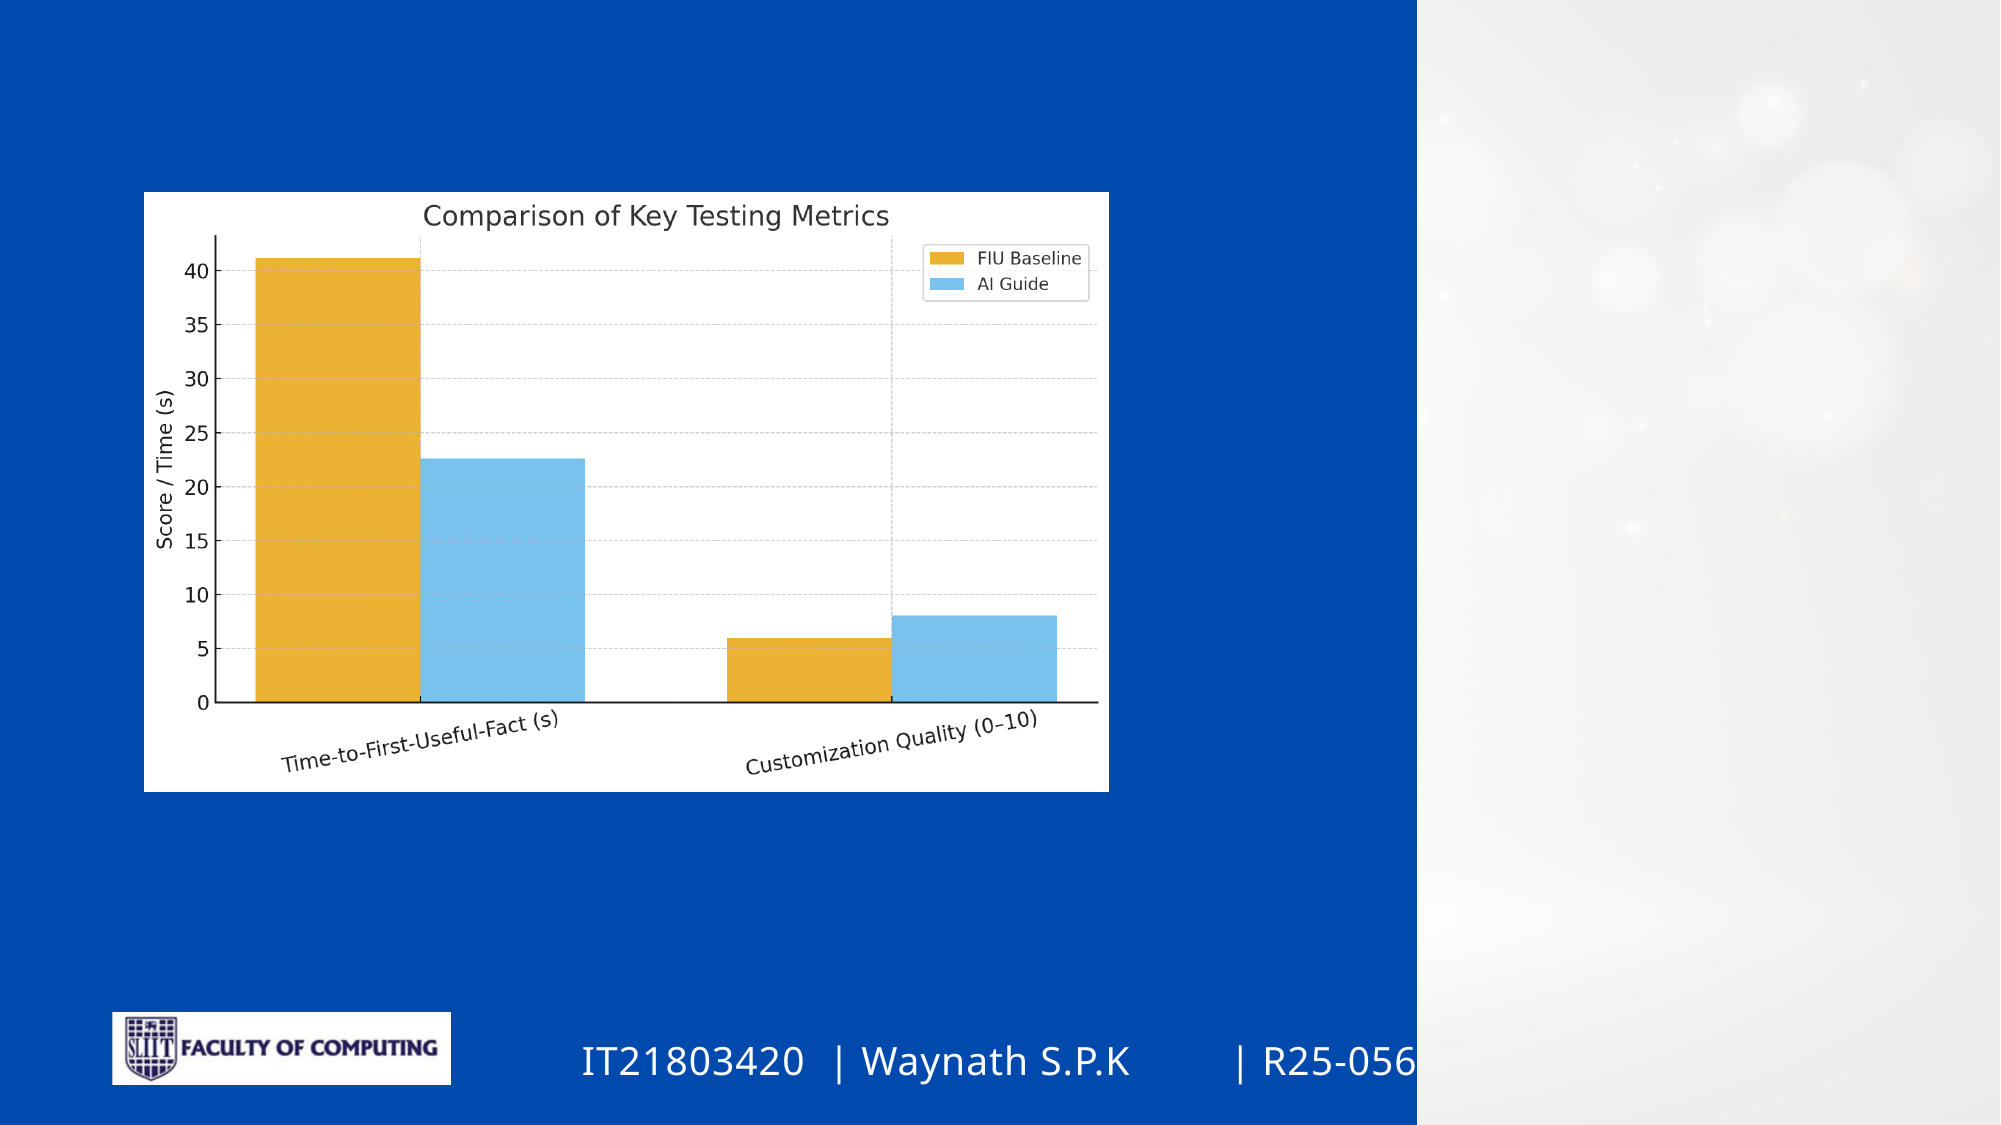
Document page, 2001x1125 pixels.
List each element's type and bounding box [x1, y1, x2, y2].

picture [143, 192, 1110, 792]
text_box [111, 1006, 1418, 1086]
text_box [1418, 0, 2000, 1125]
text_box [0, 0, 1418, 1125]
